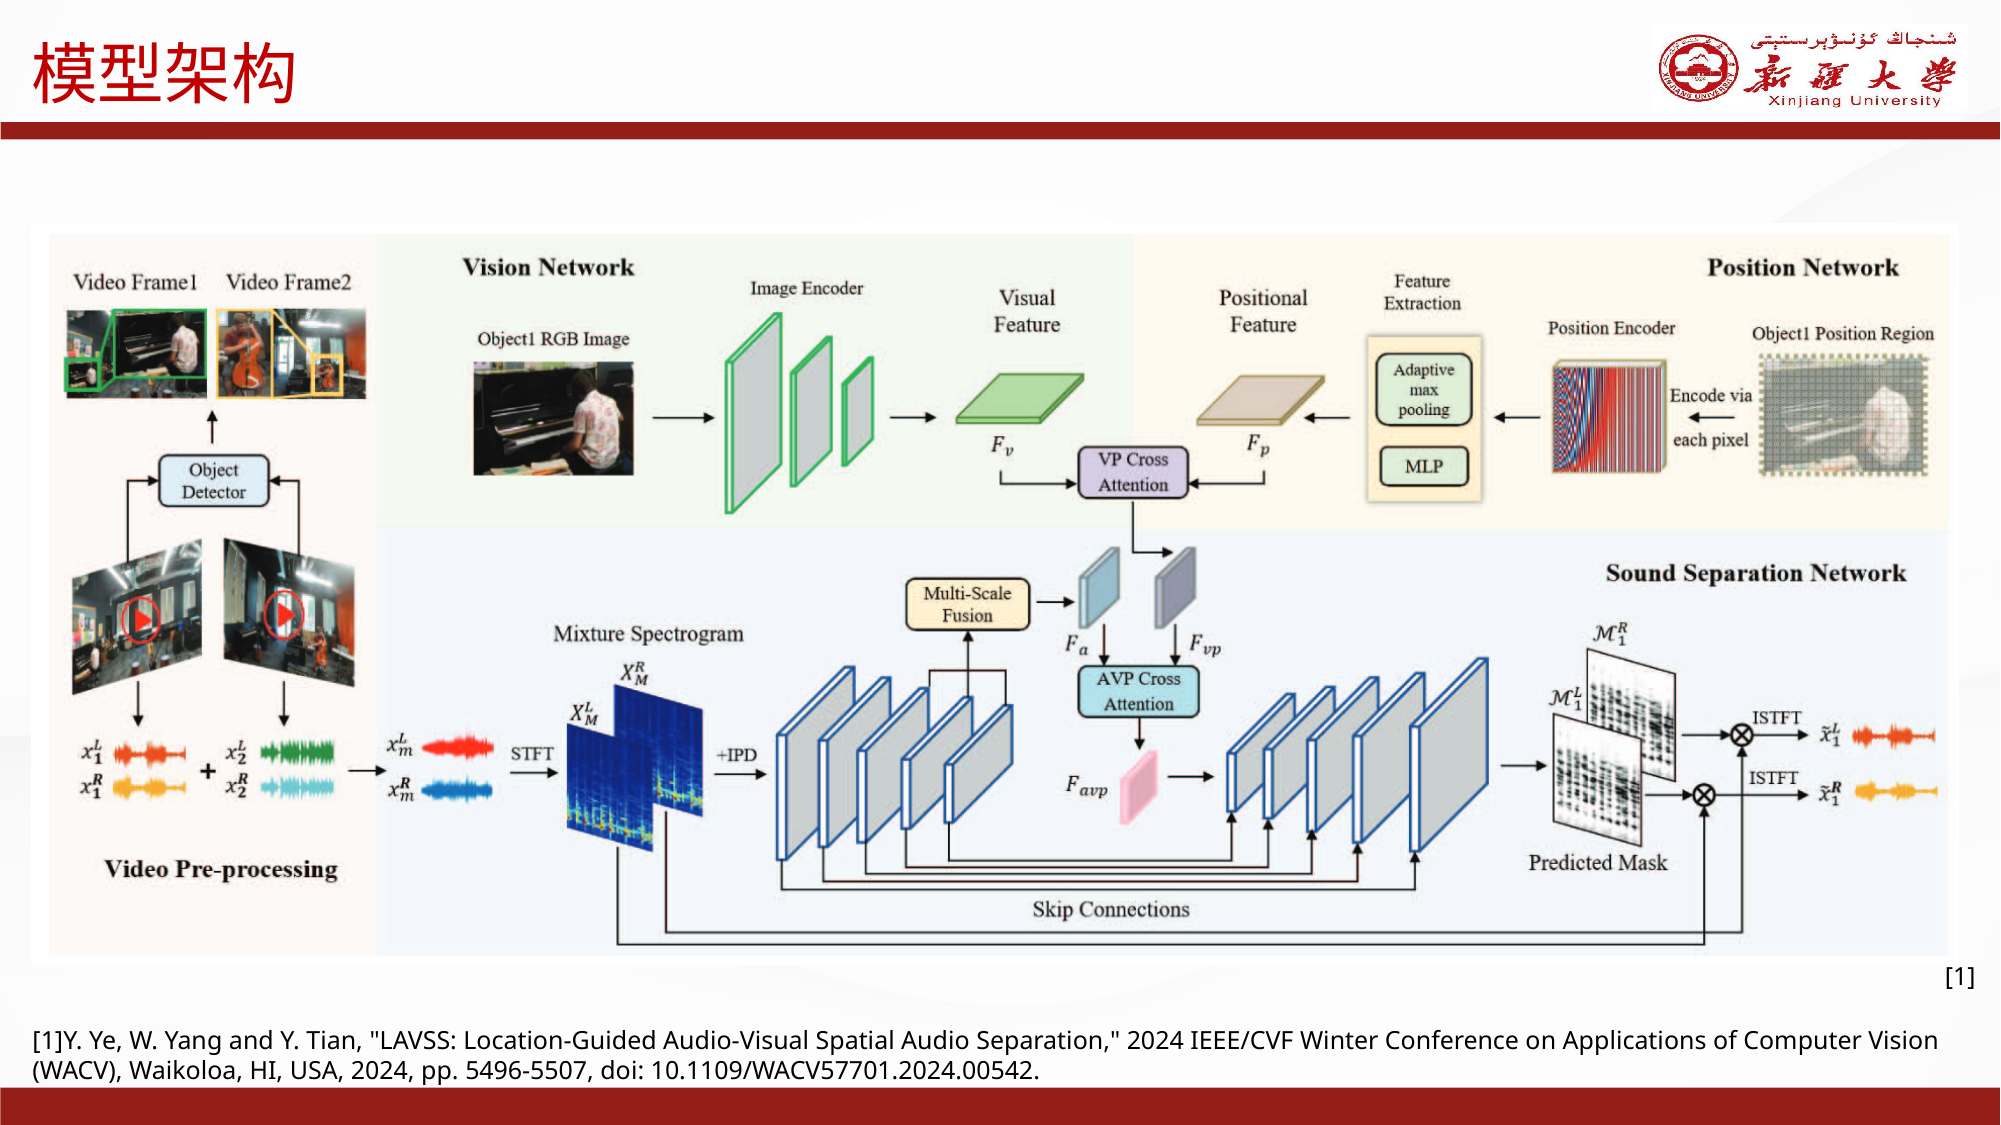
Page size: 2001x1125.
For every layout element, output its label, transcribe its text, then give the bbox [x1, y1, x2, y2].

text_box [1]Y. Ye, W. Yang and Y. Tian, "LAVSS: Location-Guided Audio-Visual Spatial Audio Separation," 2024 IEEE/CVF Winter Conference on Applications of Computer Vision (WACV), Waikoloa, HI, USA, 2024, pp. 5496-5507, doi: 10.1109/WACV57701.2024.00542. [17, 1016, 1969, 1059]
text_box [0, 1086, 2000, 1125]
text_box 模型架构 [31, 24, 1663, 113]
picture [0, 140, 2000, 1086]
text_box [1] [1930, 953, 2000, 998]
picture [0, 0, 2000, 121]
text_box [0, 121, 2000, 140]
